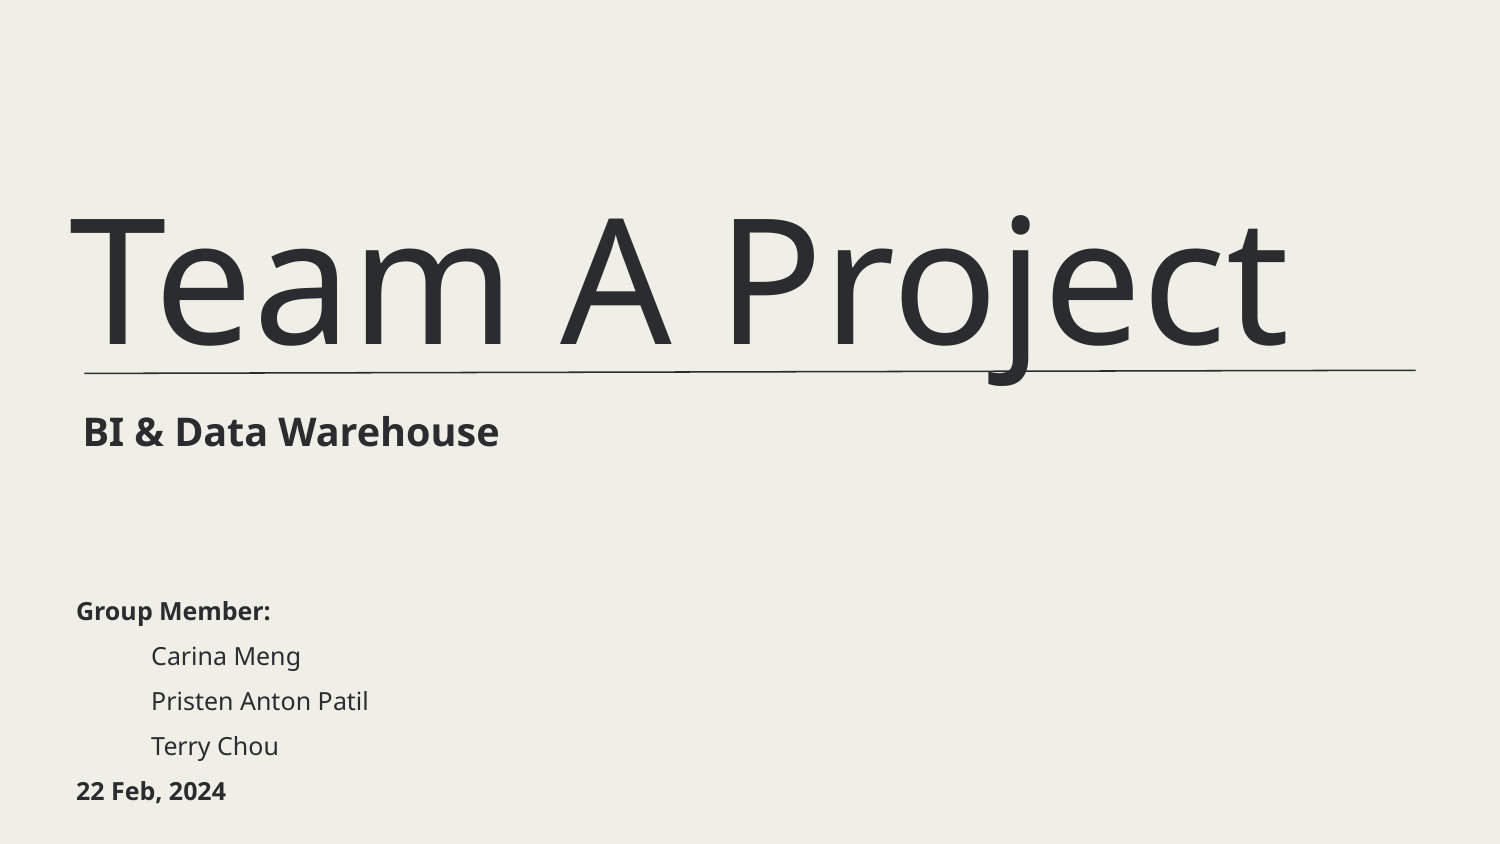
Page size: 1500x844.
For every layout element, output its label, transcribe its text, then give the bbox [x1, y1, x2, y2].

text_box Team A Project [69, 191, 1416, 383]
text_box Group Member: Carina Meng Pristen Anton Patil Terry Chou 22 Feb, 2024 [76, 580, 722, 805]
text_box BI & Data Warehouse [82, 387, 1414, 455]
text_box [84, 370, 1416, 374]
